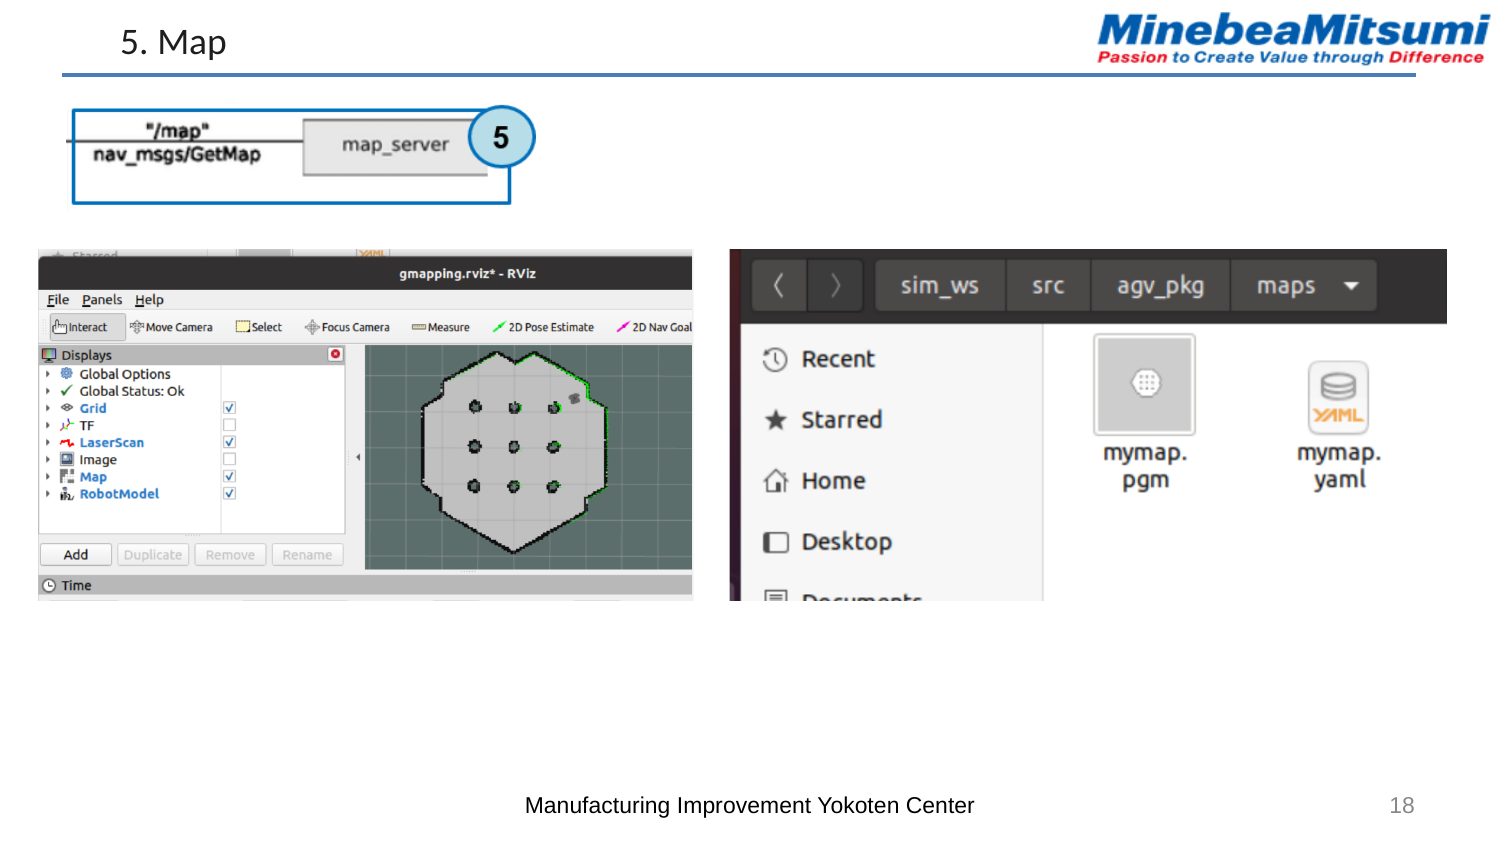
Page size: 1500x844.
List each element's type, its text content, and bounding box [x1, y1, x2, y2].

picture [1095, 1, 1498, 68]
text_box 5. Map [52, 11, 1425, 68]
picture [38, 249, 694, 601]
picture [66, 98, 536, 213]
slide_number 18 [1074, 782, 1425, 827]
picture [729, 249, 1448, 601]
footer Manufacturing Improvement Yokoten Center [461, 782, 1039, 827]
